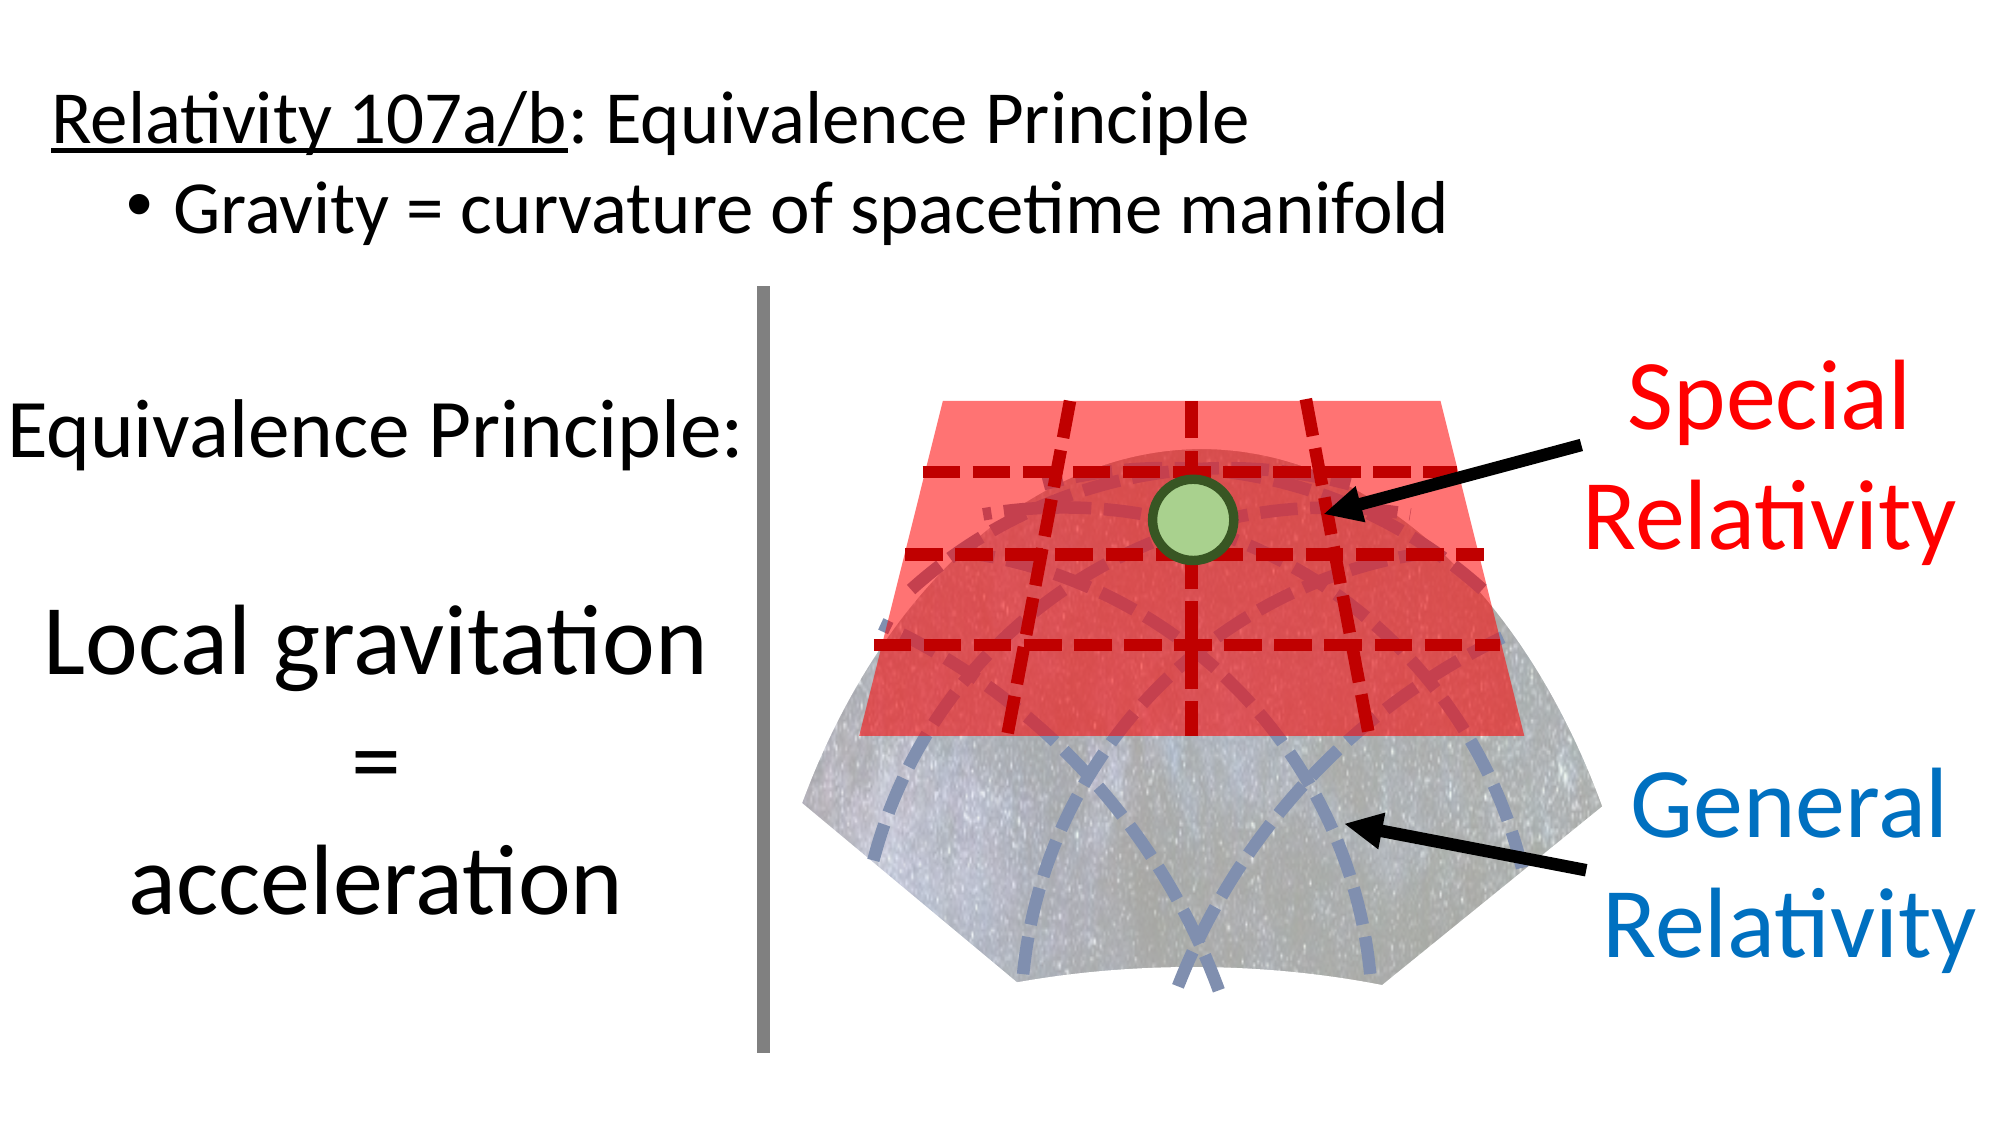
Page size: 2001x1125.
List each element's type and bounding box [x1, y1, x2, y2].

text_box [859, 399, 1525, 736]
text_box [1344, 730, 2000, 988]
text_box [1324, 321, 1999, 580]
text_box [0, 0, 2000, 1125]
